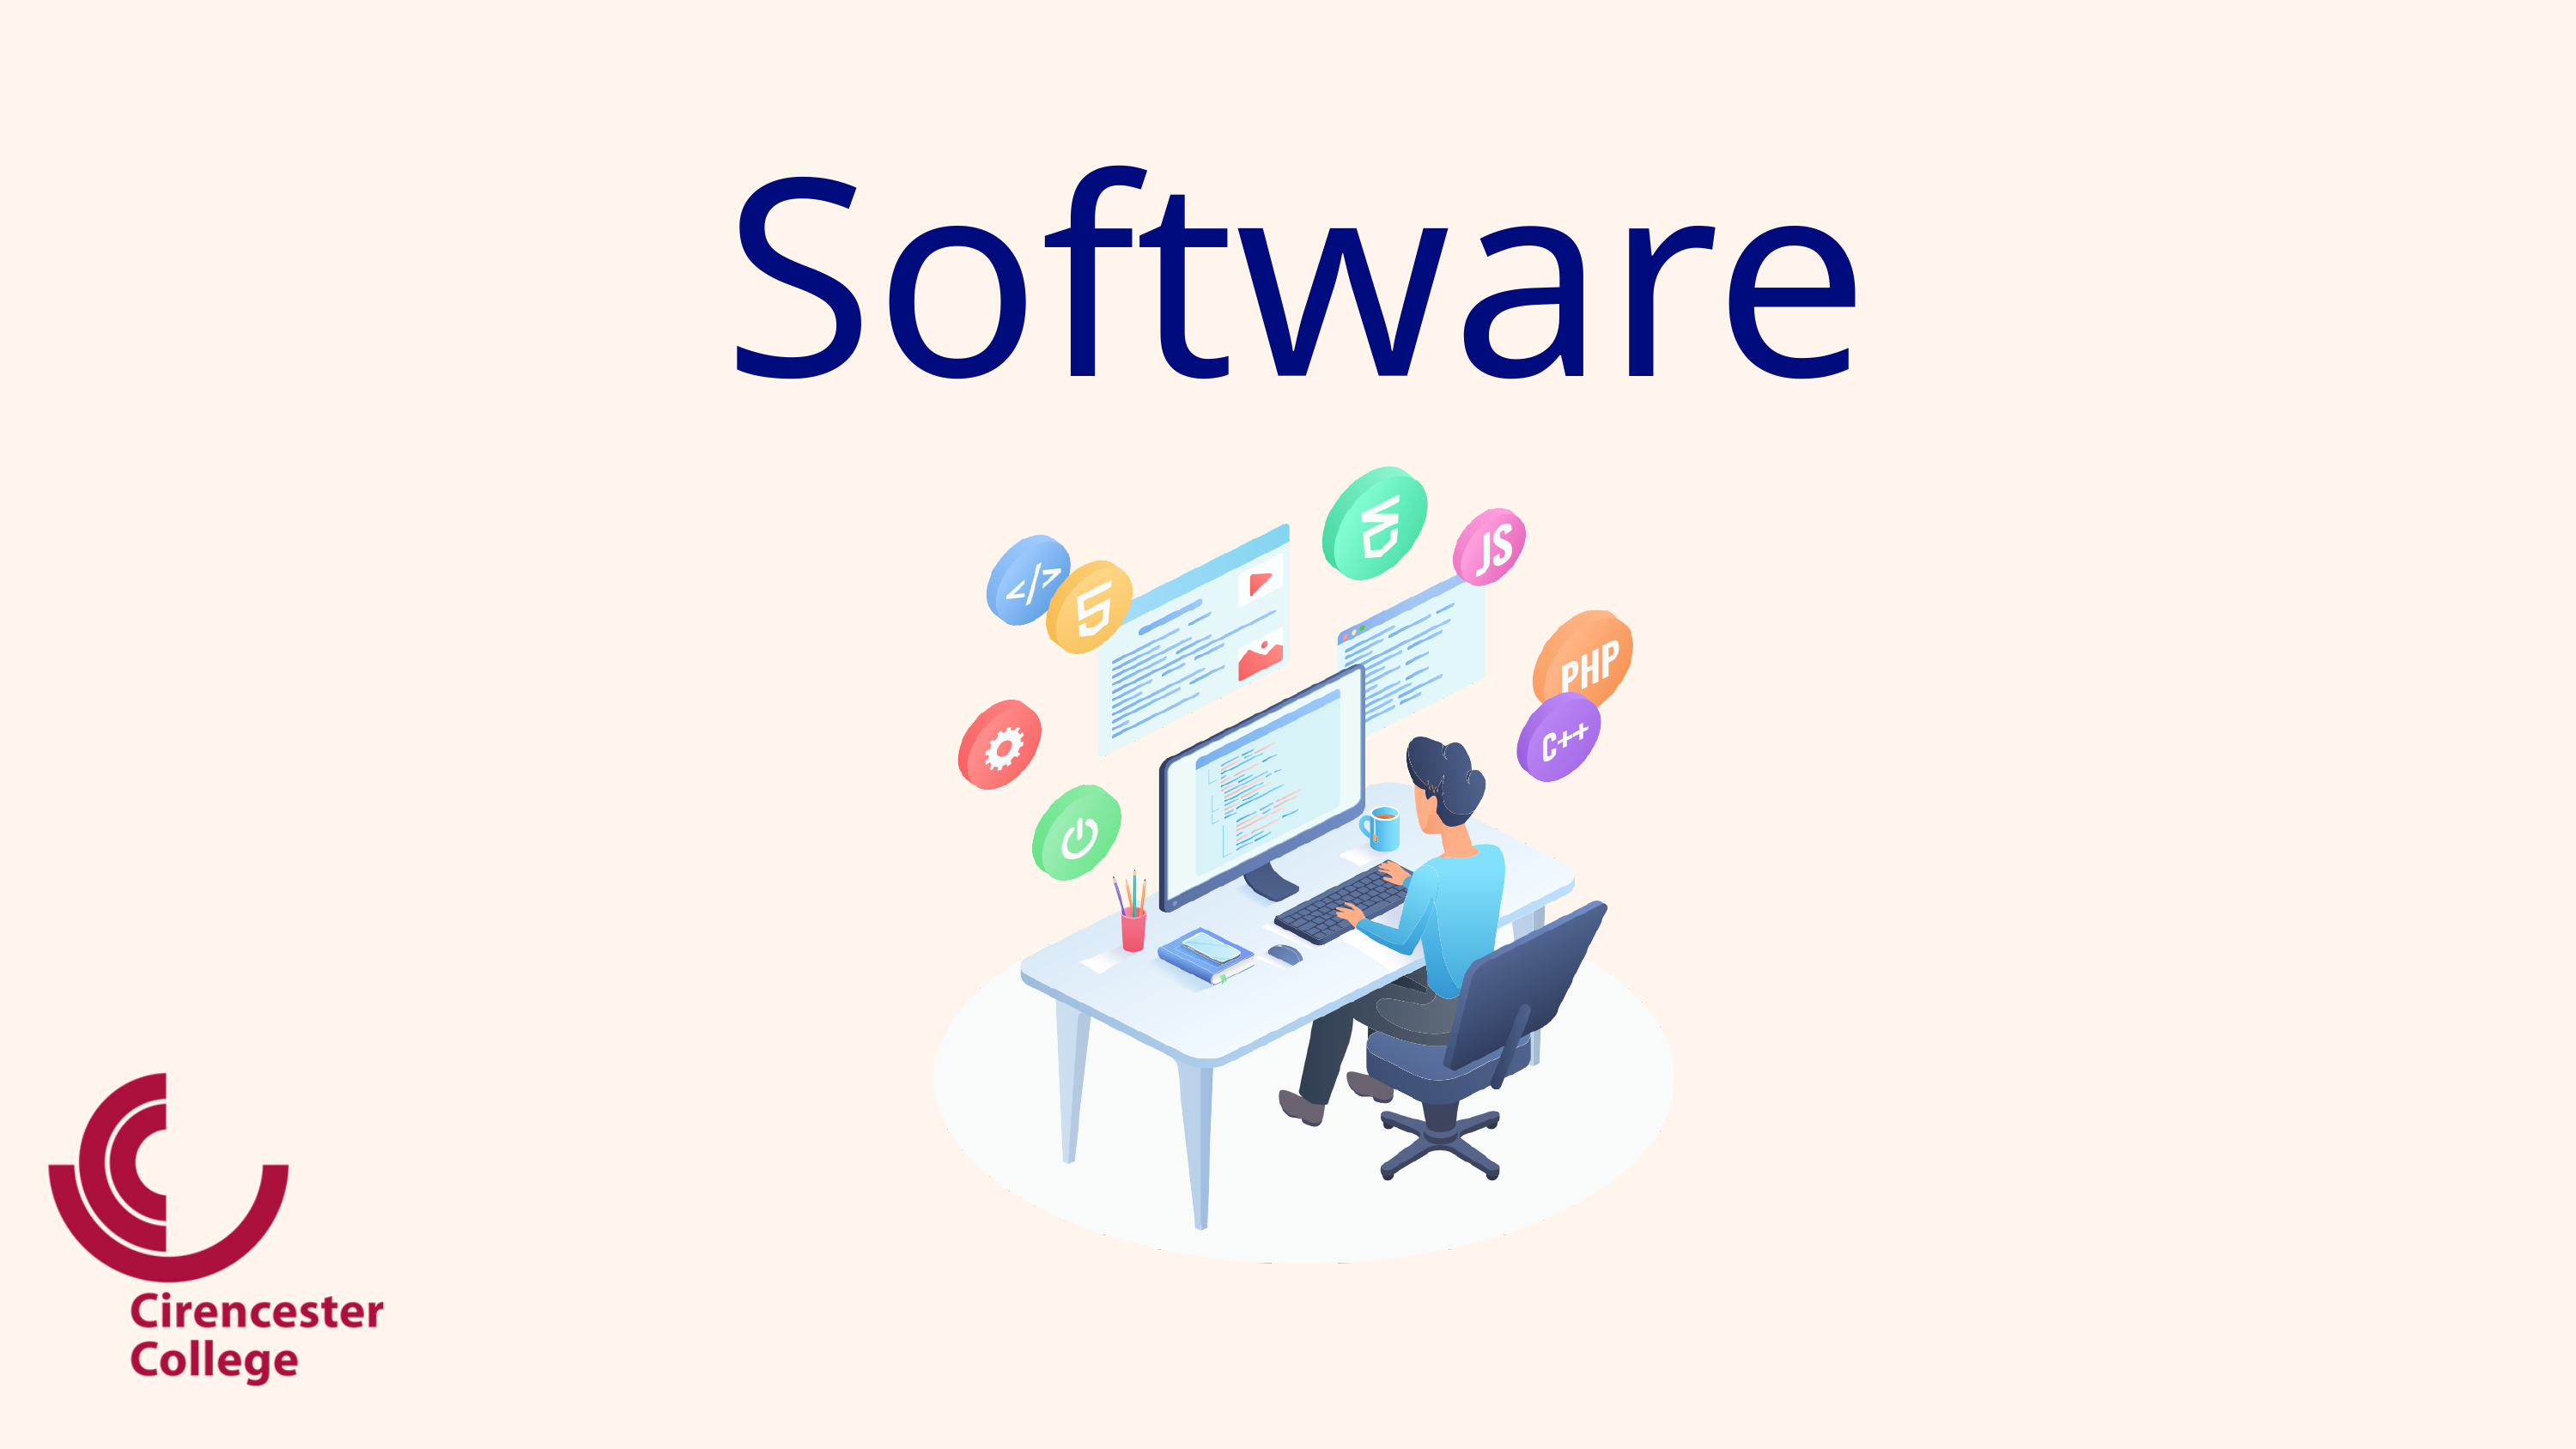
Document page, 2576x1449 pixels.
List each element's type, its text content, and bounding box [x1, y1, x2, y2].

text_box Software [665, 45, 1928, 432]
text_box [34, 1049, 398, 1413]
text_box [933, 466, 1674, 1264]
